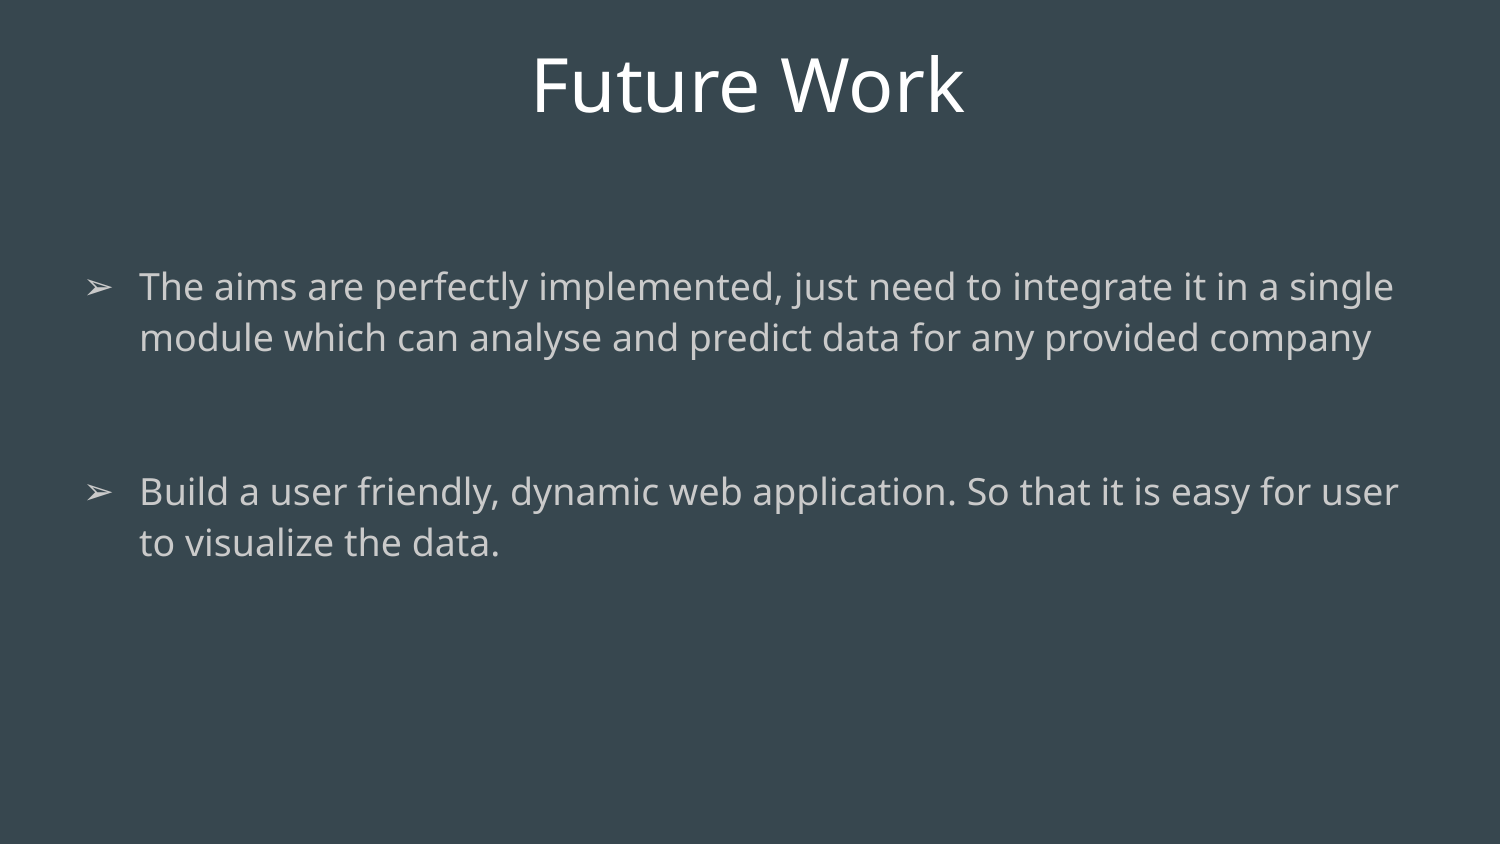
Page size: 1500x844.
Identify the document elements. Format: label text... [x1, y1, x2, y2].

title Future Work [103, 11, 1393, 154]
subtitle The aims are perfectly implemented, just need to integrate it in a single module which can analyse and predict data for any provided company Build a user friendly, dynamic web application. So that it is easy for user to visualize the data. [49, 240, 1447, 777]
